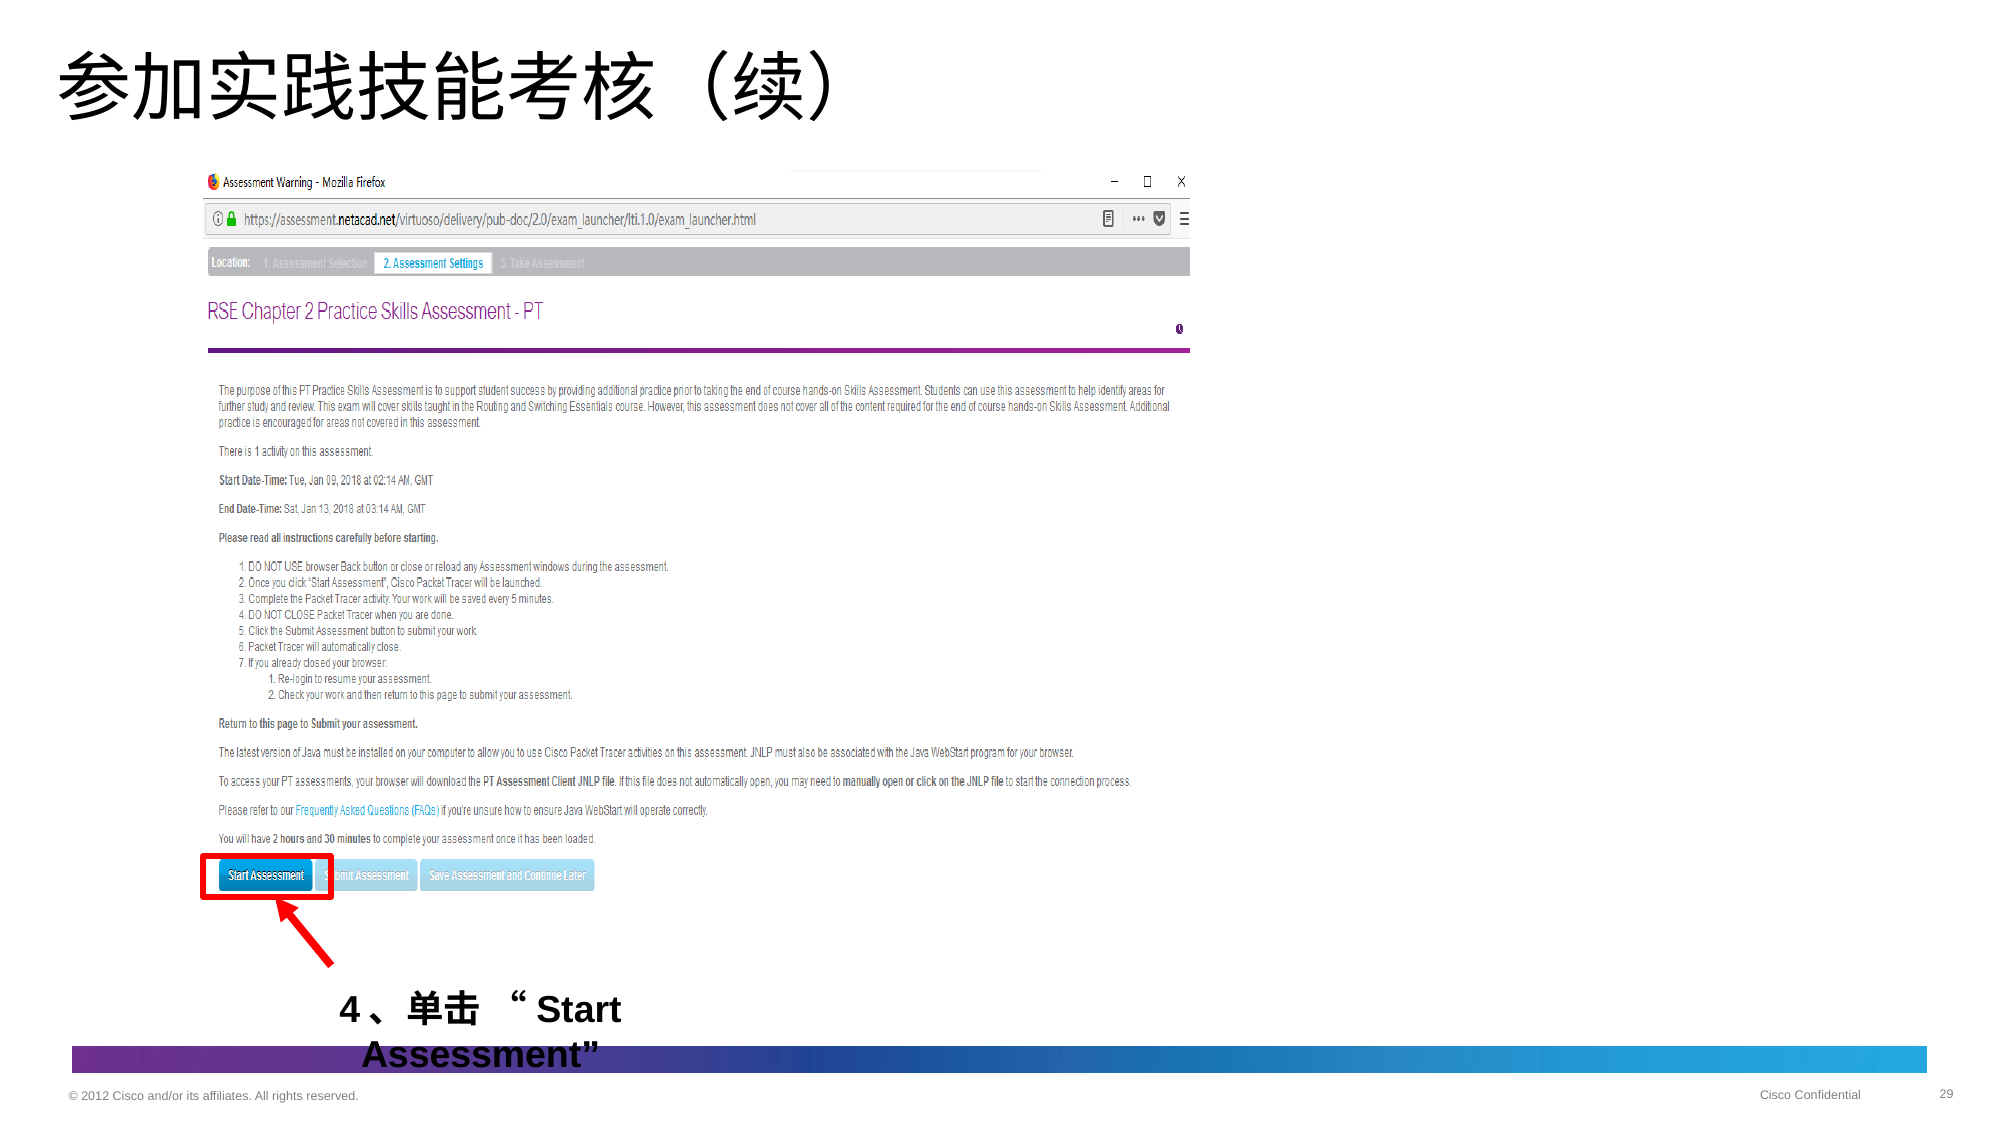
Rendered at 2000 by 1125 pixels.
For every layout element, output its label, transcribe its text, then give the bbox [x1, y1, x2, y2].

picture [203, 170, 1190, 909]
picture [743, 1046, 1927, 1073]
text_box 4、单击 “Start Assessment” [218, 977, 743, 1082]
picture [72, 1046, 218, 1073]
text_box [274, 896, 332, 966]
title 参加实践技能考核（续） [42, 0, 1921, 137]
